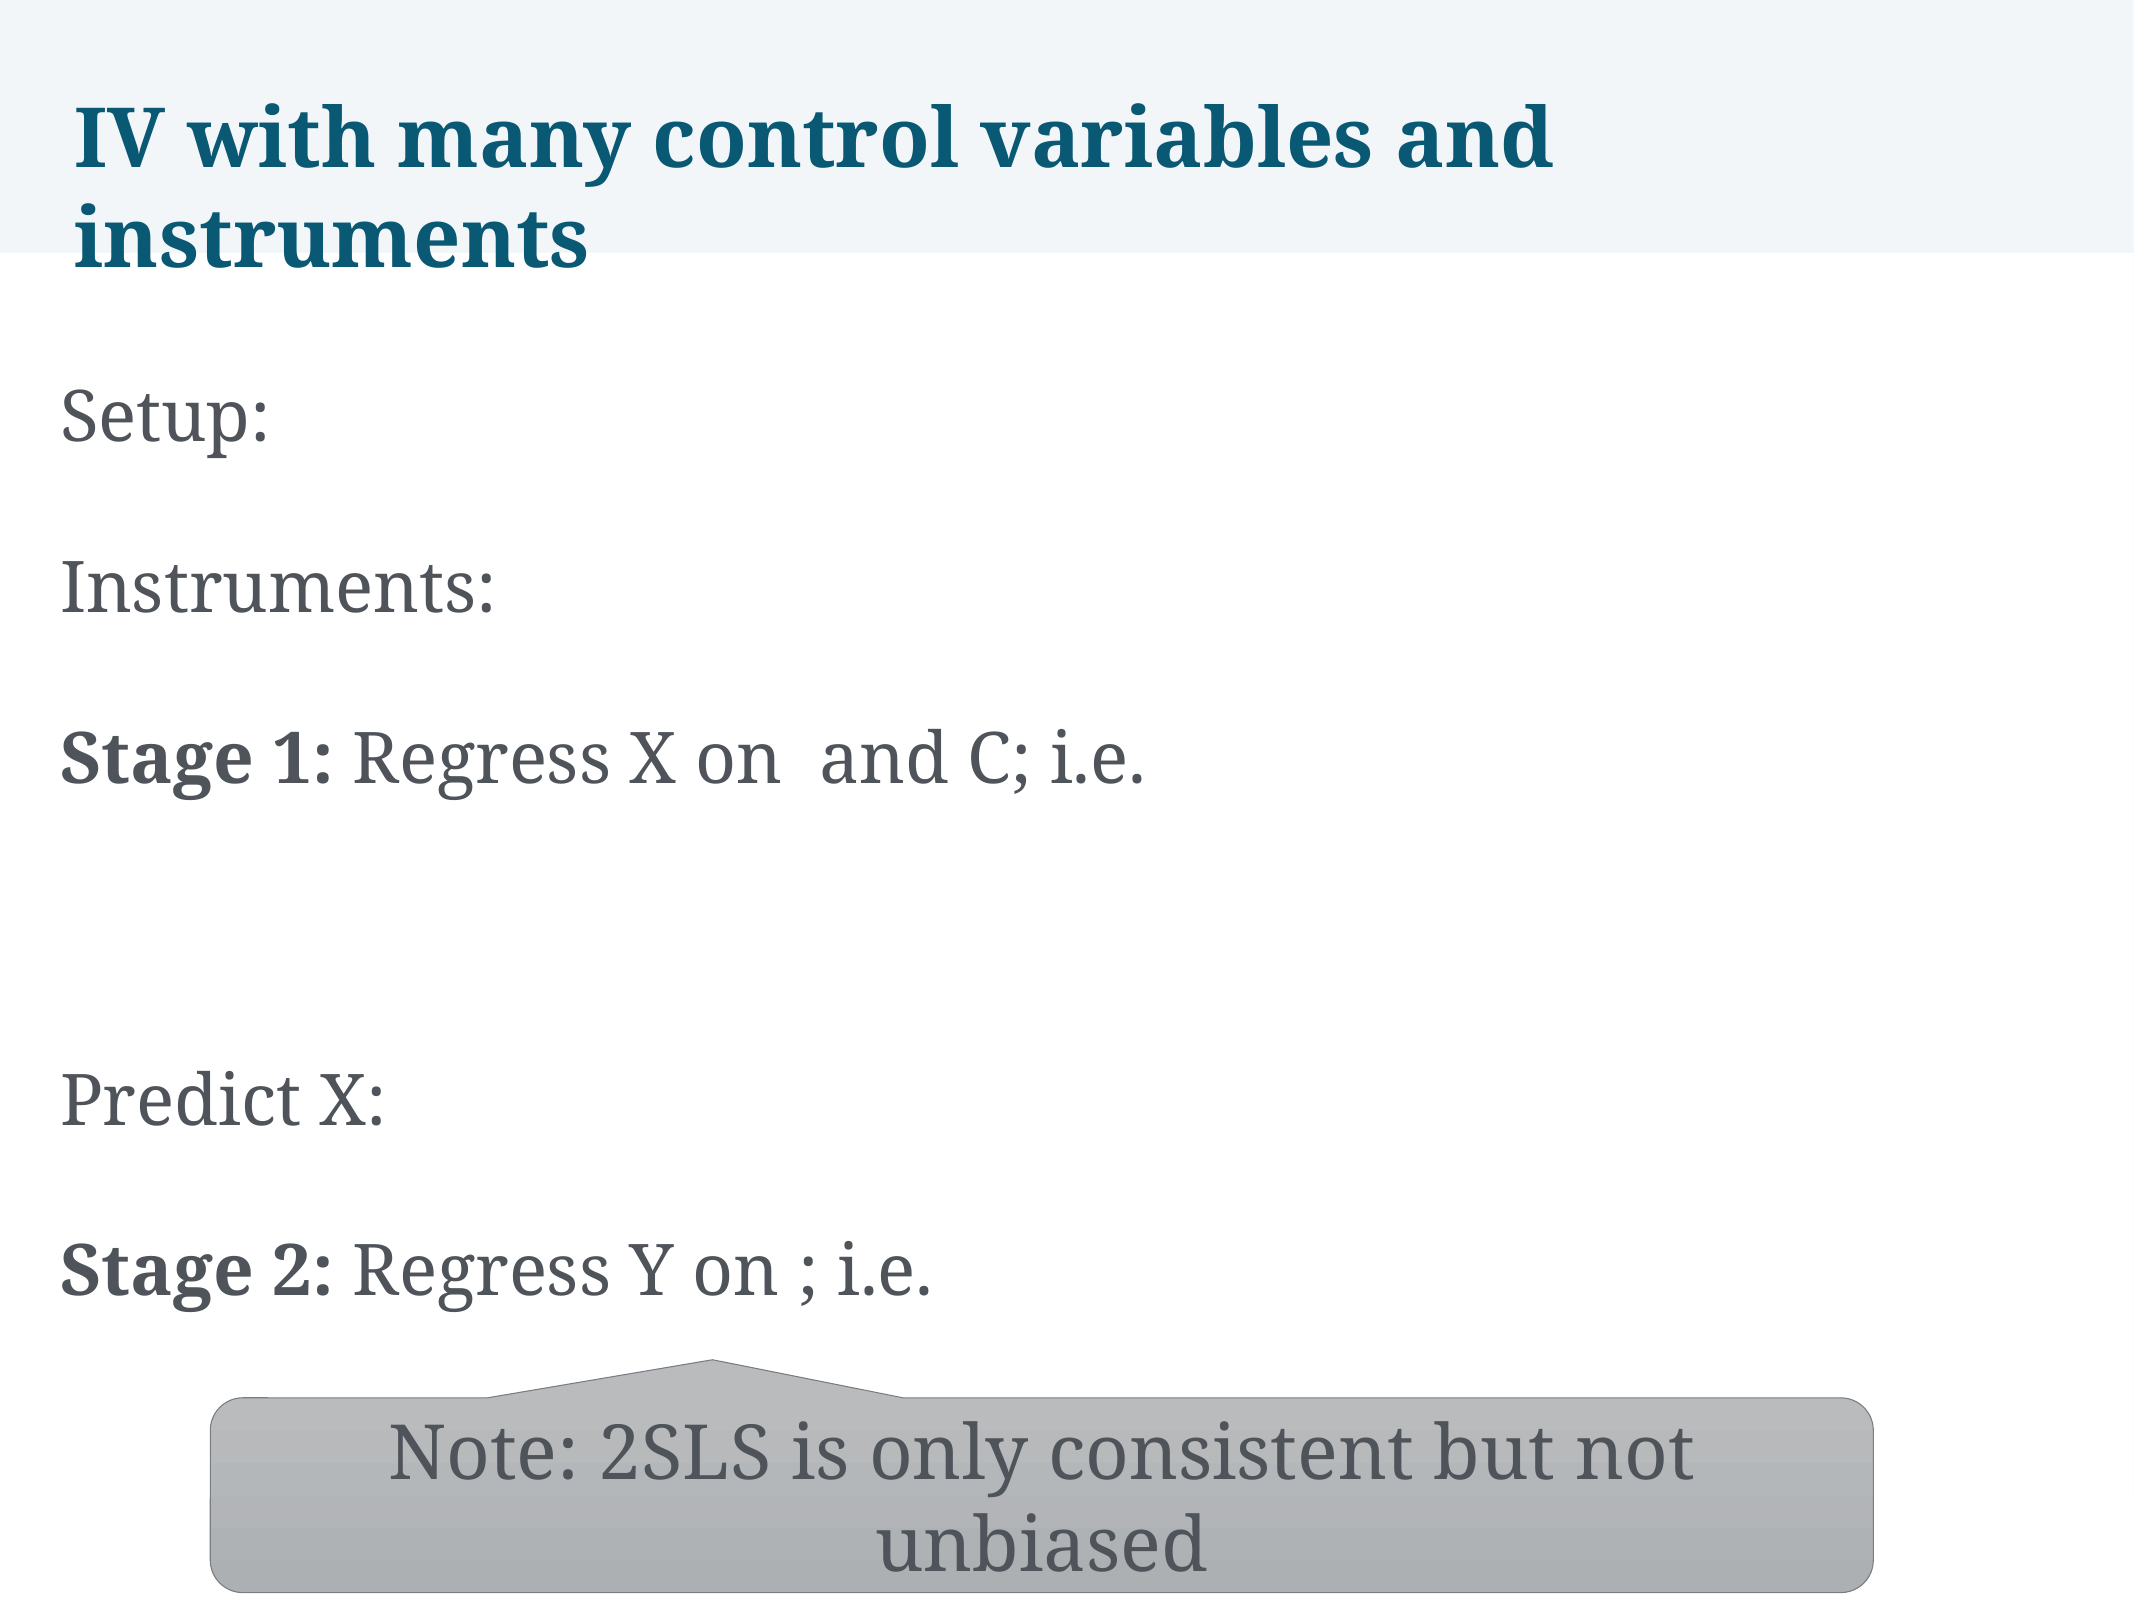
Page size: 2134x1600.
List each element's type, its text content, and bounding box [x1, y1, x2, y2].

text_box Note: 2SLS is only consistent but not unbiased [209, 1359, 1874, 1594]
text_box IV with many control variables and instruments [59, 77, 1908, 234]
